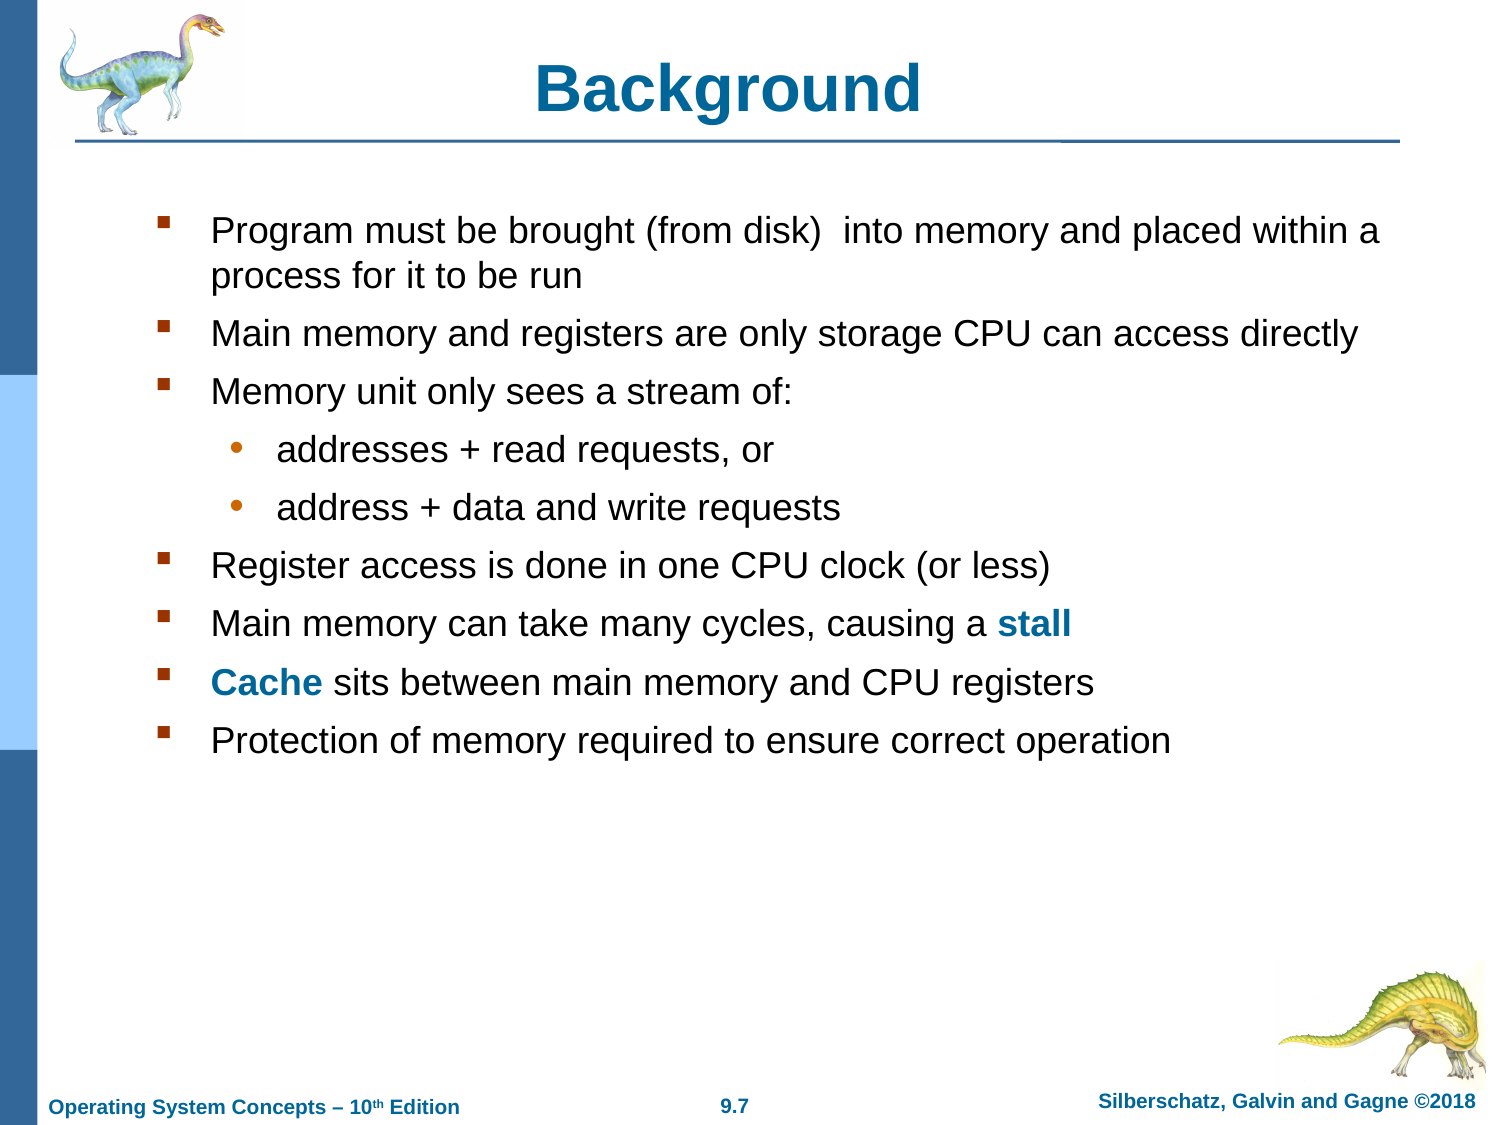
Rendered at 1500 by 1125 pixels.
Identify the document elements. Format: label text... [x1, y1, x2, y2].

picture [46, 0, 243, 149]
title Background [173, 37, 1284, 133]
picture [1275, 959, 1486, 1090]
list Program must be brought (from disk) into memory and placed within a process for it to be run Main memory and registers are only storage CPU can access directly Memory unit only sees a stream of: addresses + read requests, or address + data and write requests Register access is done in one CPU clock (or less) Main memory can take many cycles, causing a stall Cache sits between main memory and CPU registers Protection of memory required to ensure correct operation [139, 198, 1398, 934]
